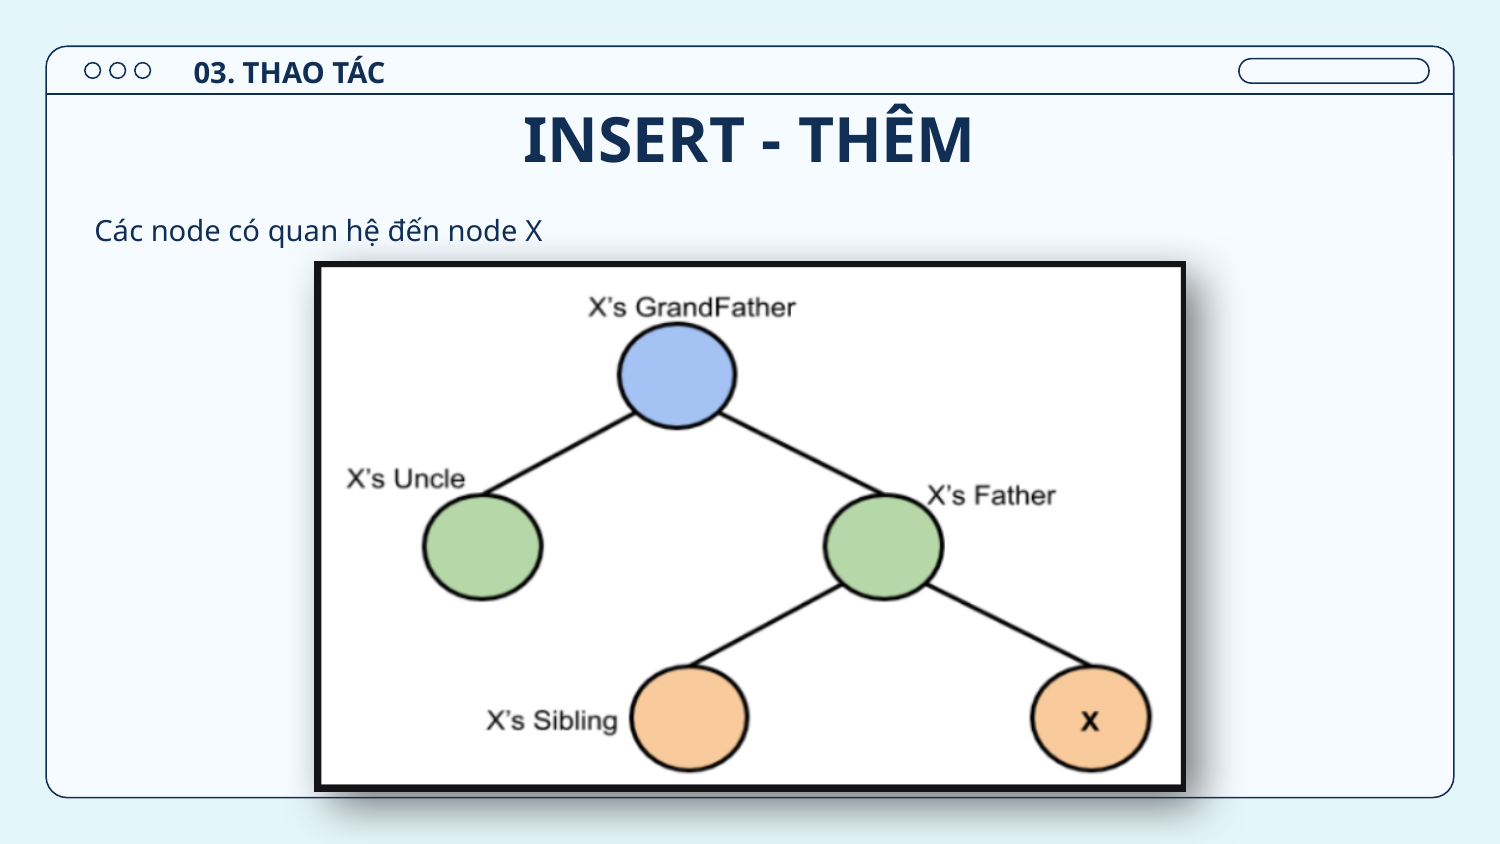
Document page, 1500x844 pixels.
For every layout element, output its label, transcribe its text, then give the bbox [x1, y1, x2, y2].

text_box 03. THAO TÁC [160, 39, 419, 109]
subtitle Các node có quan hệ đến node X [56, 192, 567, 262]
title INSERT - THÊM [118, 85, 1382, 180]
picture [314, 261, 1186, 792]
